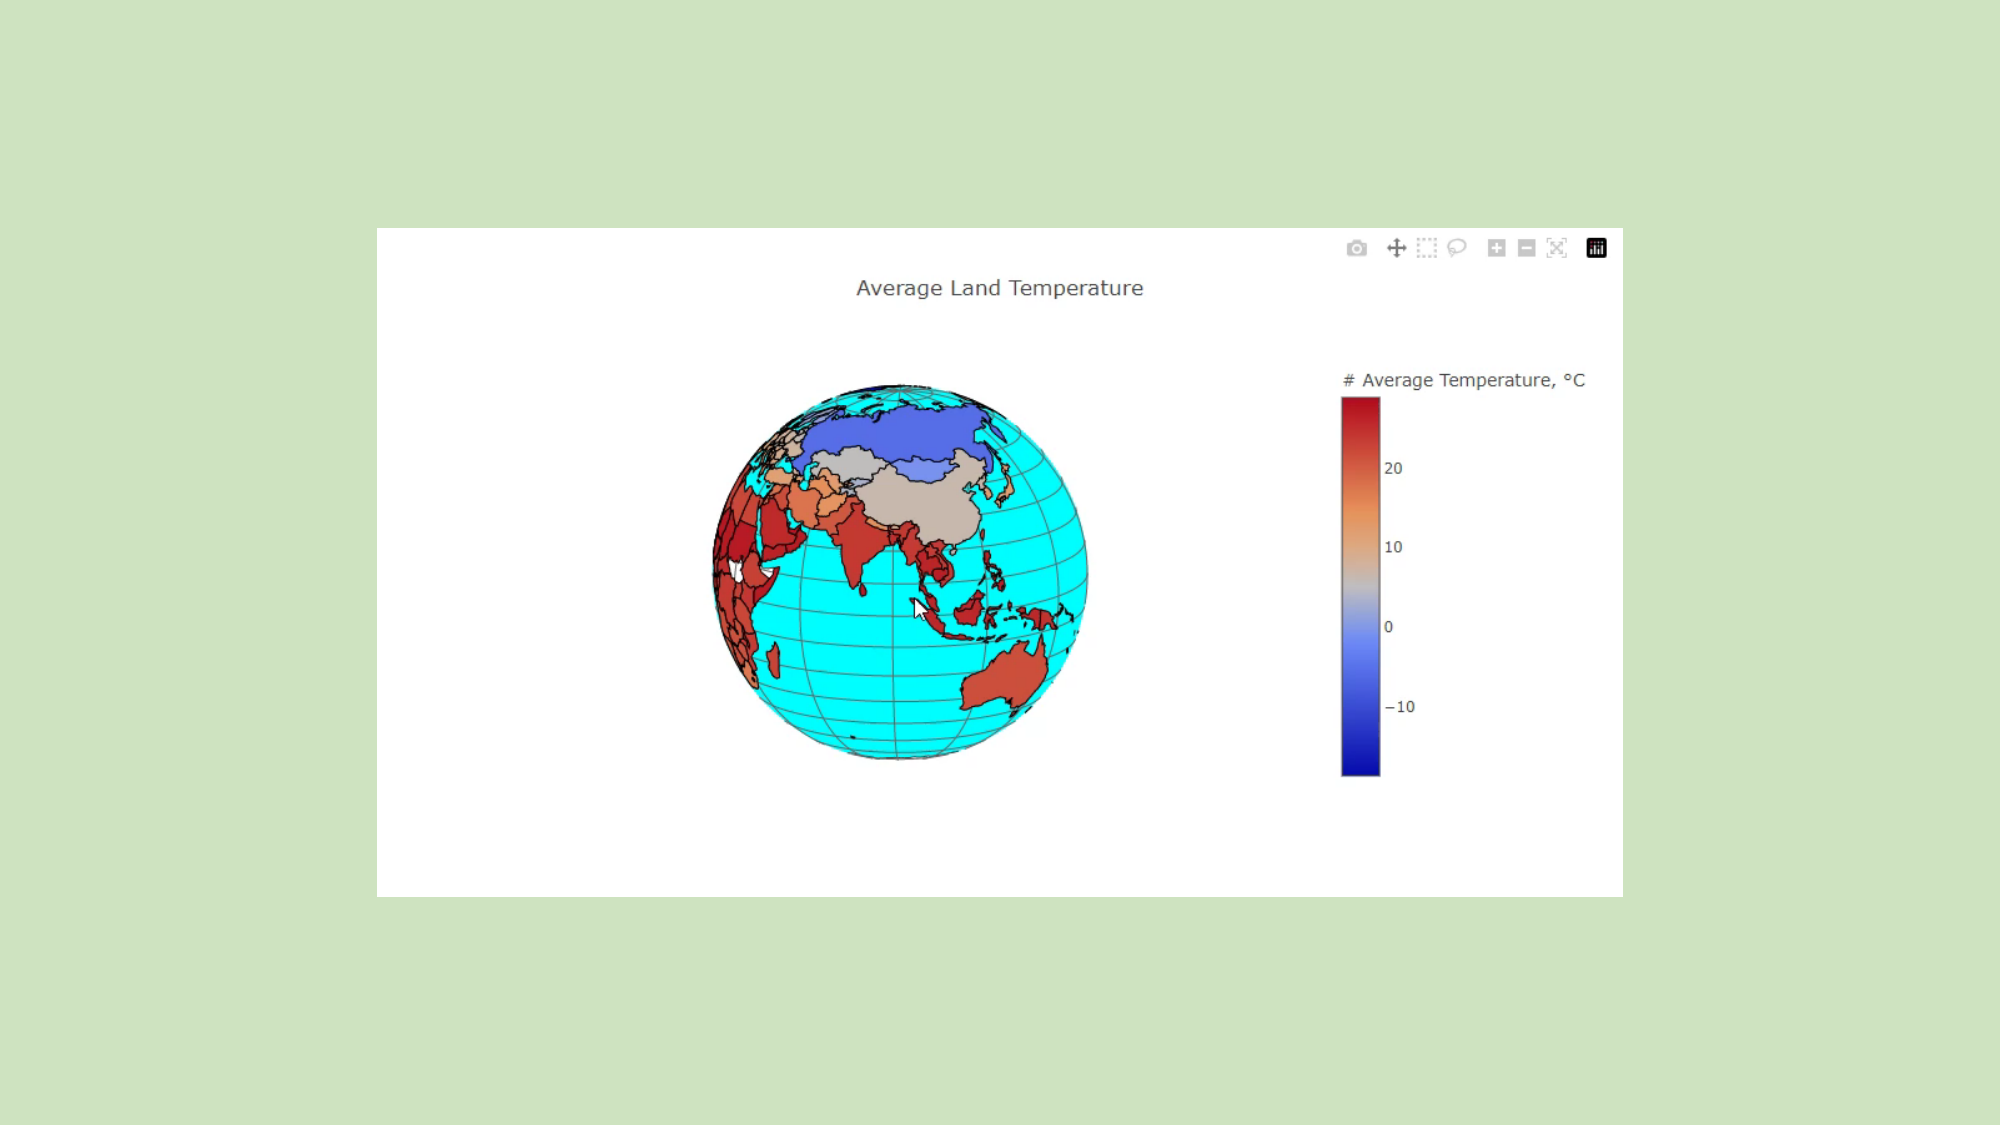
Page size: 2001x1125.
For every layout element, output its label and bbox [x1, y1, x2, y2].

text_box [376, 227, 1624, 898]
